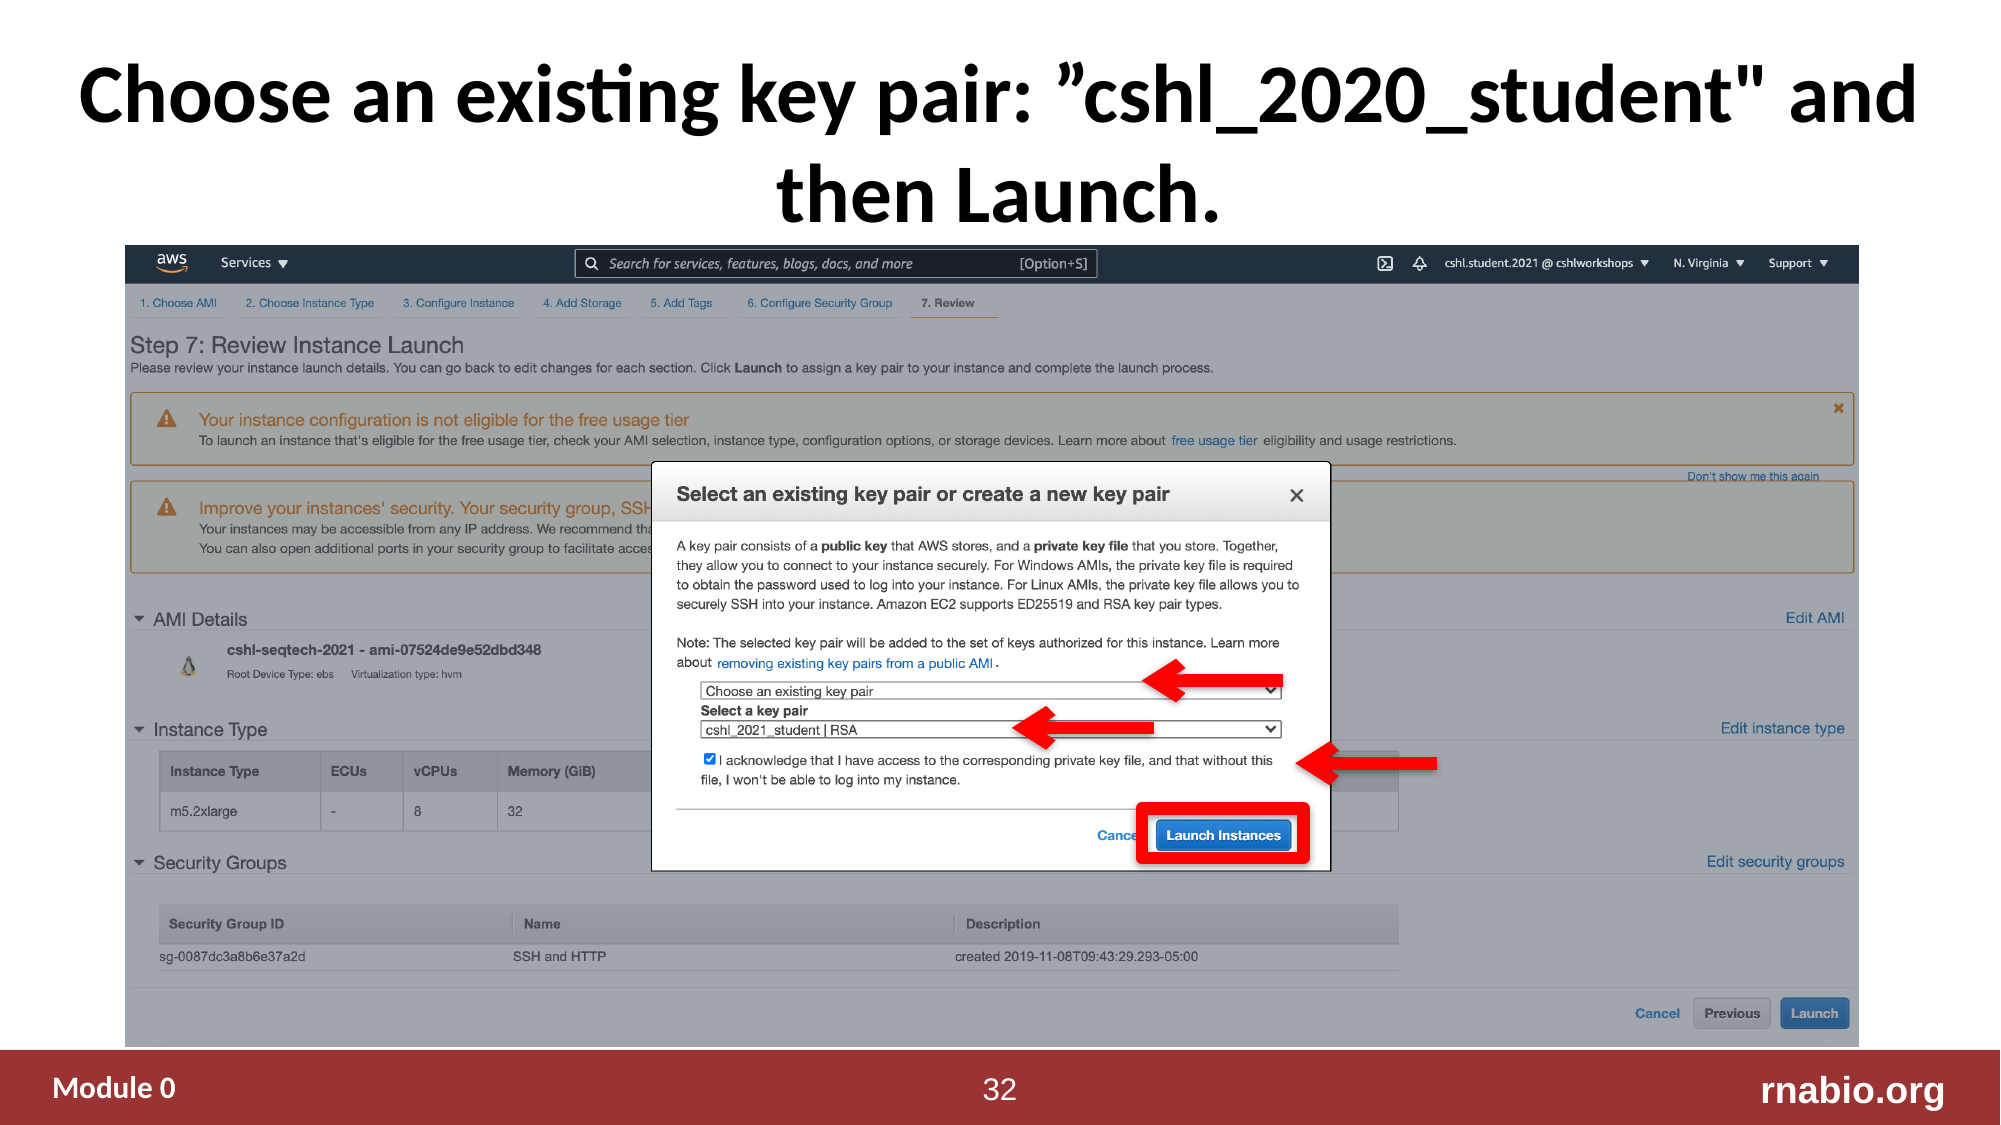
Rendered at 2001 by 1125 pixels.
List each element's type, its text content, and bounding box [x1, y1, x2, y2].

title Choose an existing key pair: ”cshl_2020_student" and then Launch. [33, 45, 1967, 233]
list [125, 245, 1859, 1047]
